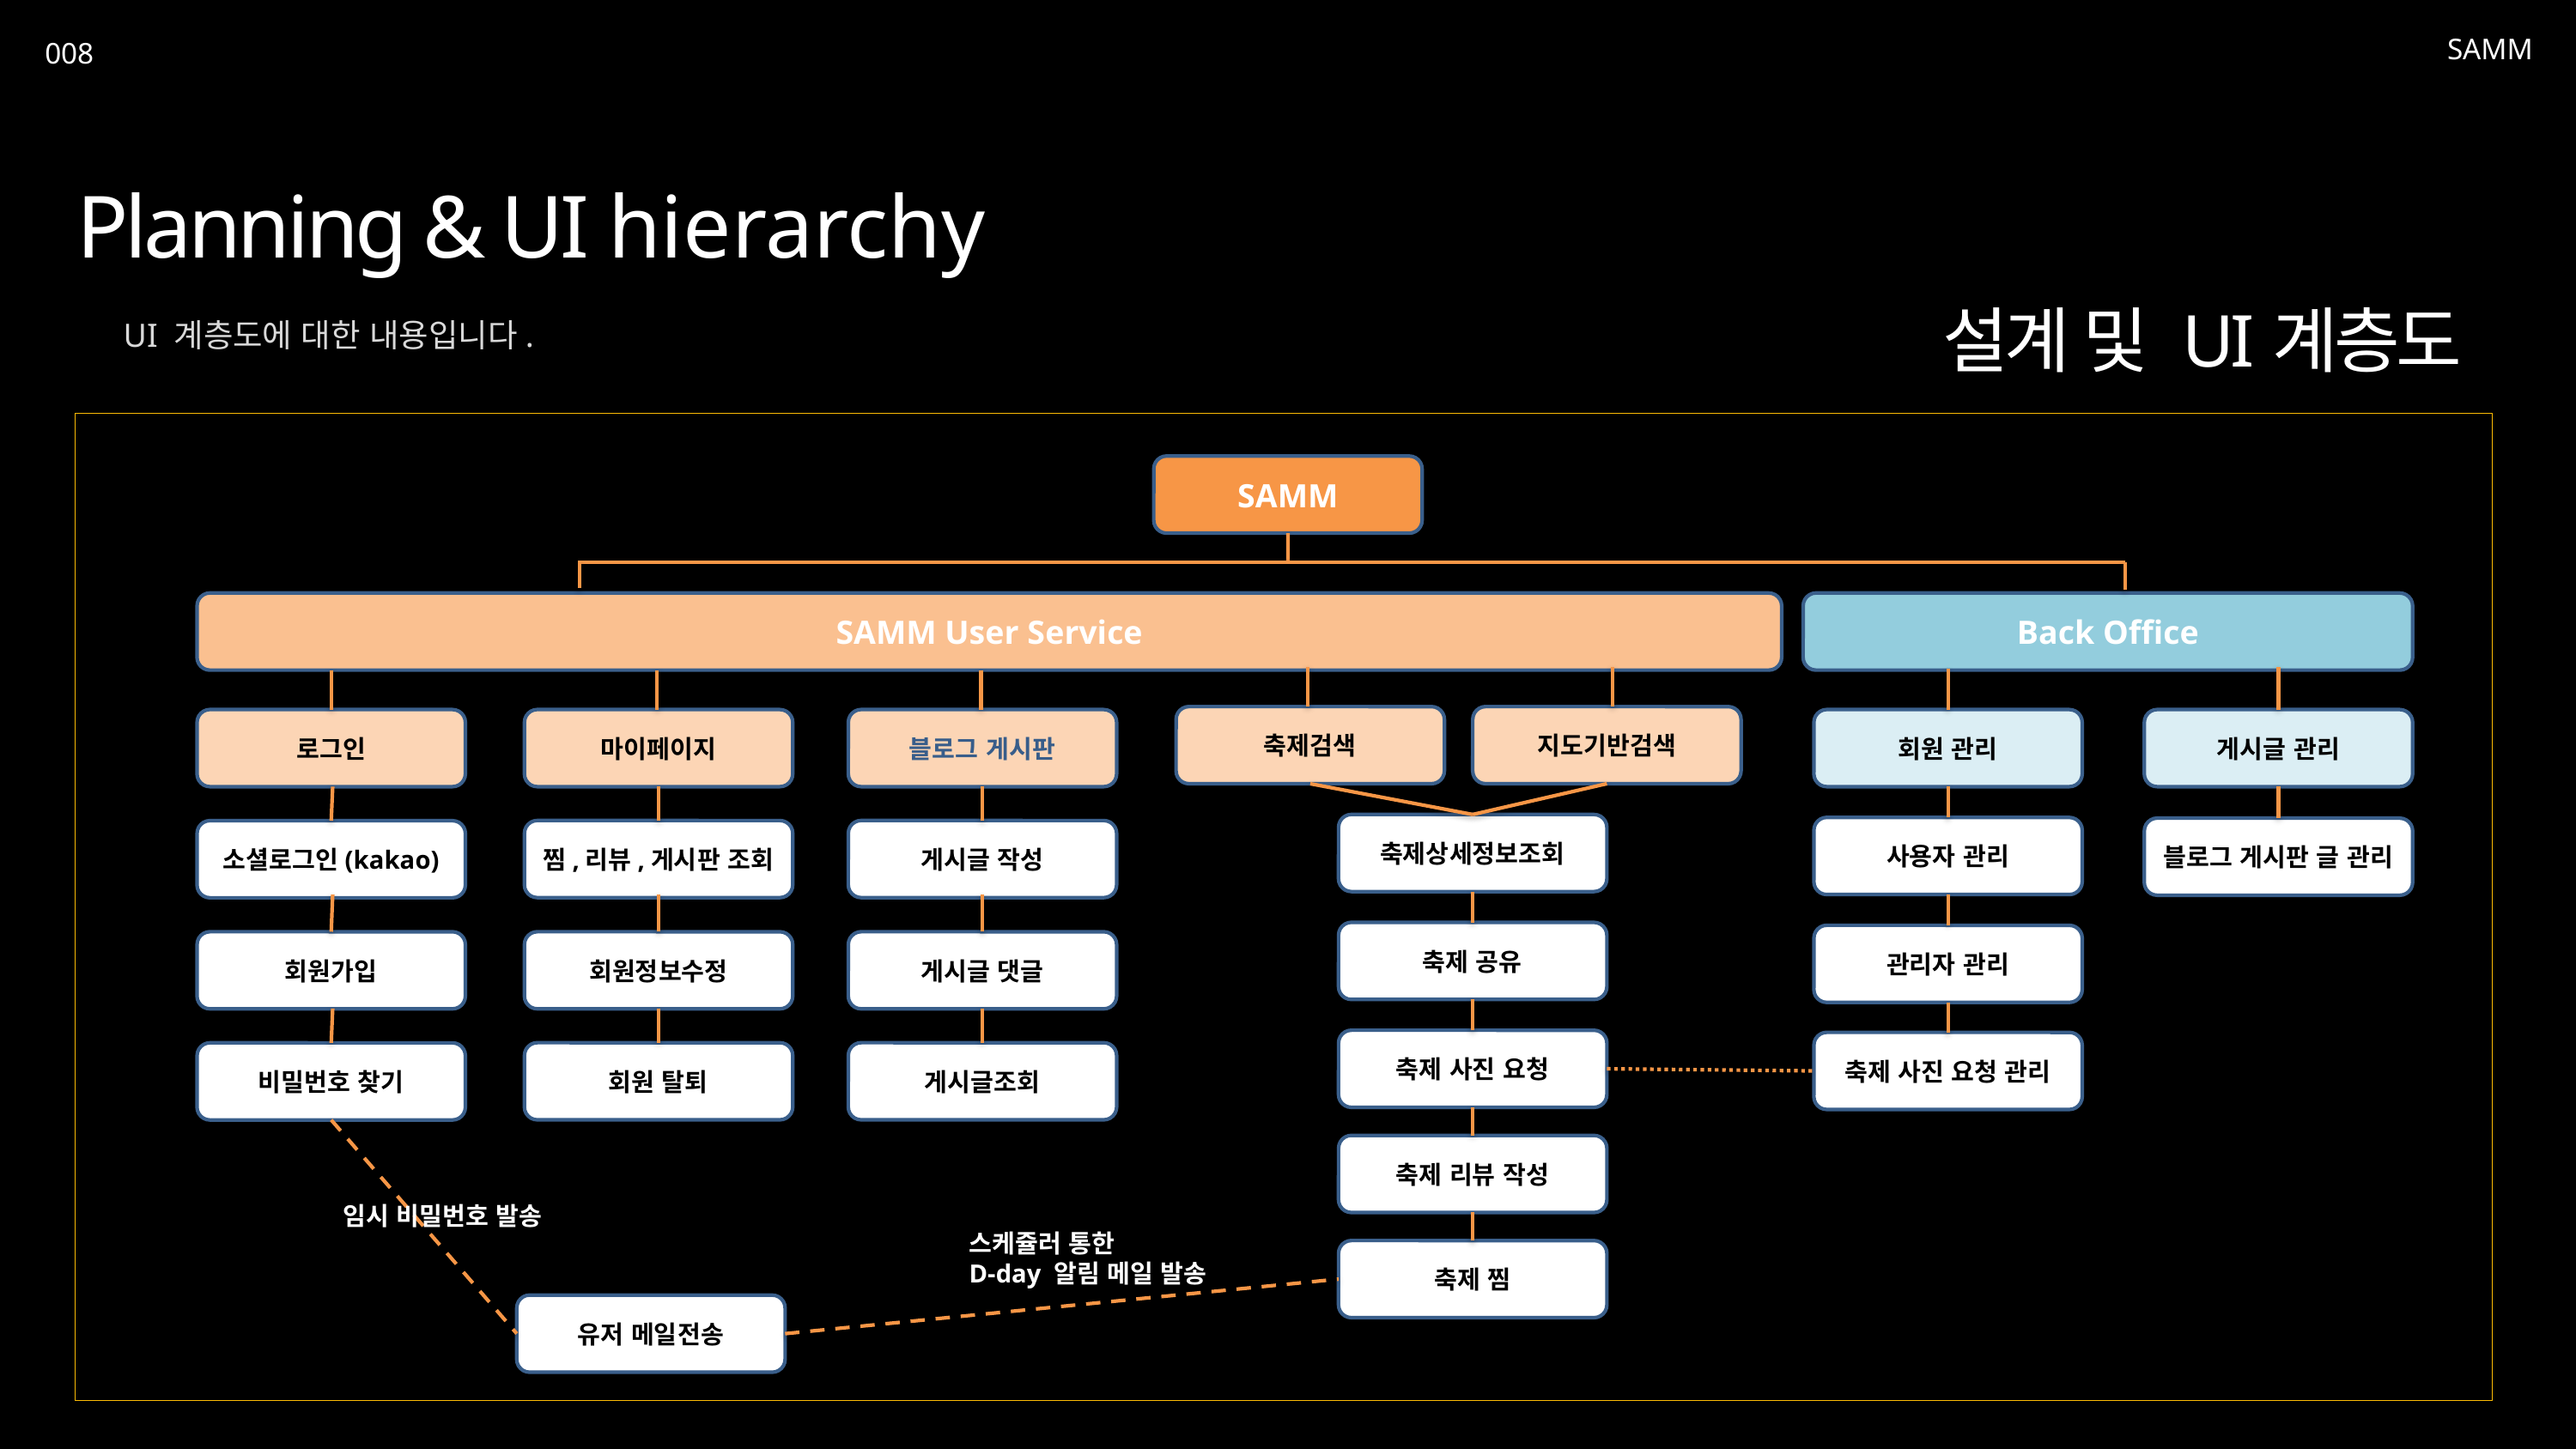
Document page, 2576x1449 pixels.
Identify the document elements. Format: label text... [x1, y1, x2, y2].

text_box 설계 및 UI계층도 [1455, 288, 2475, 387]
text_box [1176, 666, 1741, 1319]
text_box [785, 1278, 1340, 1334]
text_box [32, 24, 2546, 77]
text_box UI 계층도에 대한 내용입니다. [110, 309, 1455, 361]
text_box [331, 1119, 518, 1334]
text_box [1607, 1068, 1814, 1071]
text_box [75, 413, 2493, 1401]
text_box Planning & UI hierarchy [64, 165, 2117, 282]
